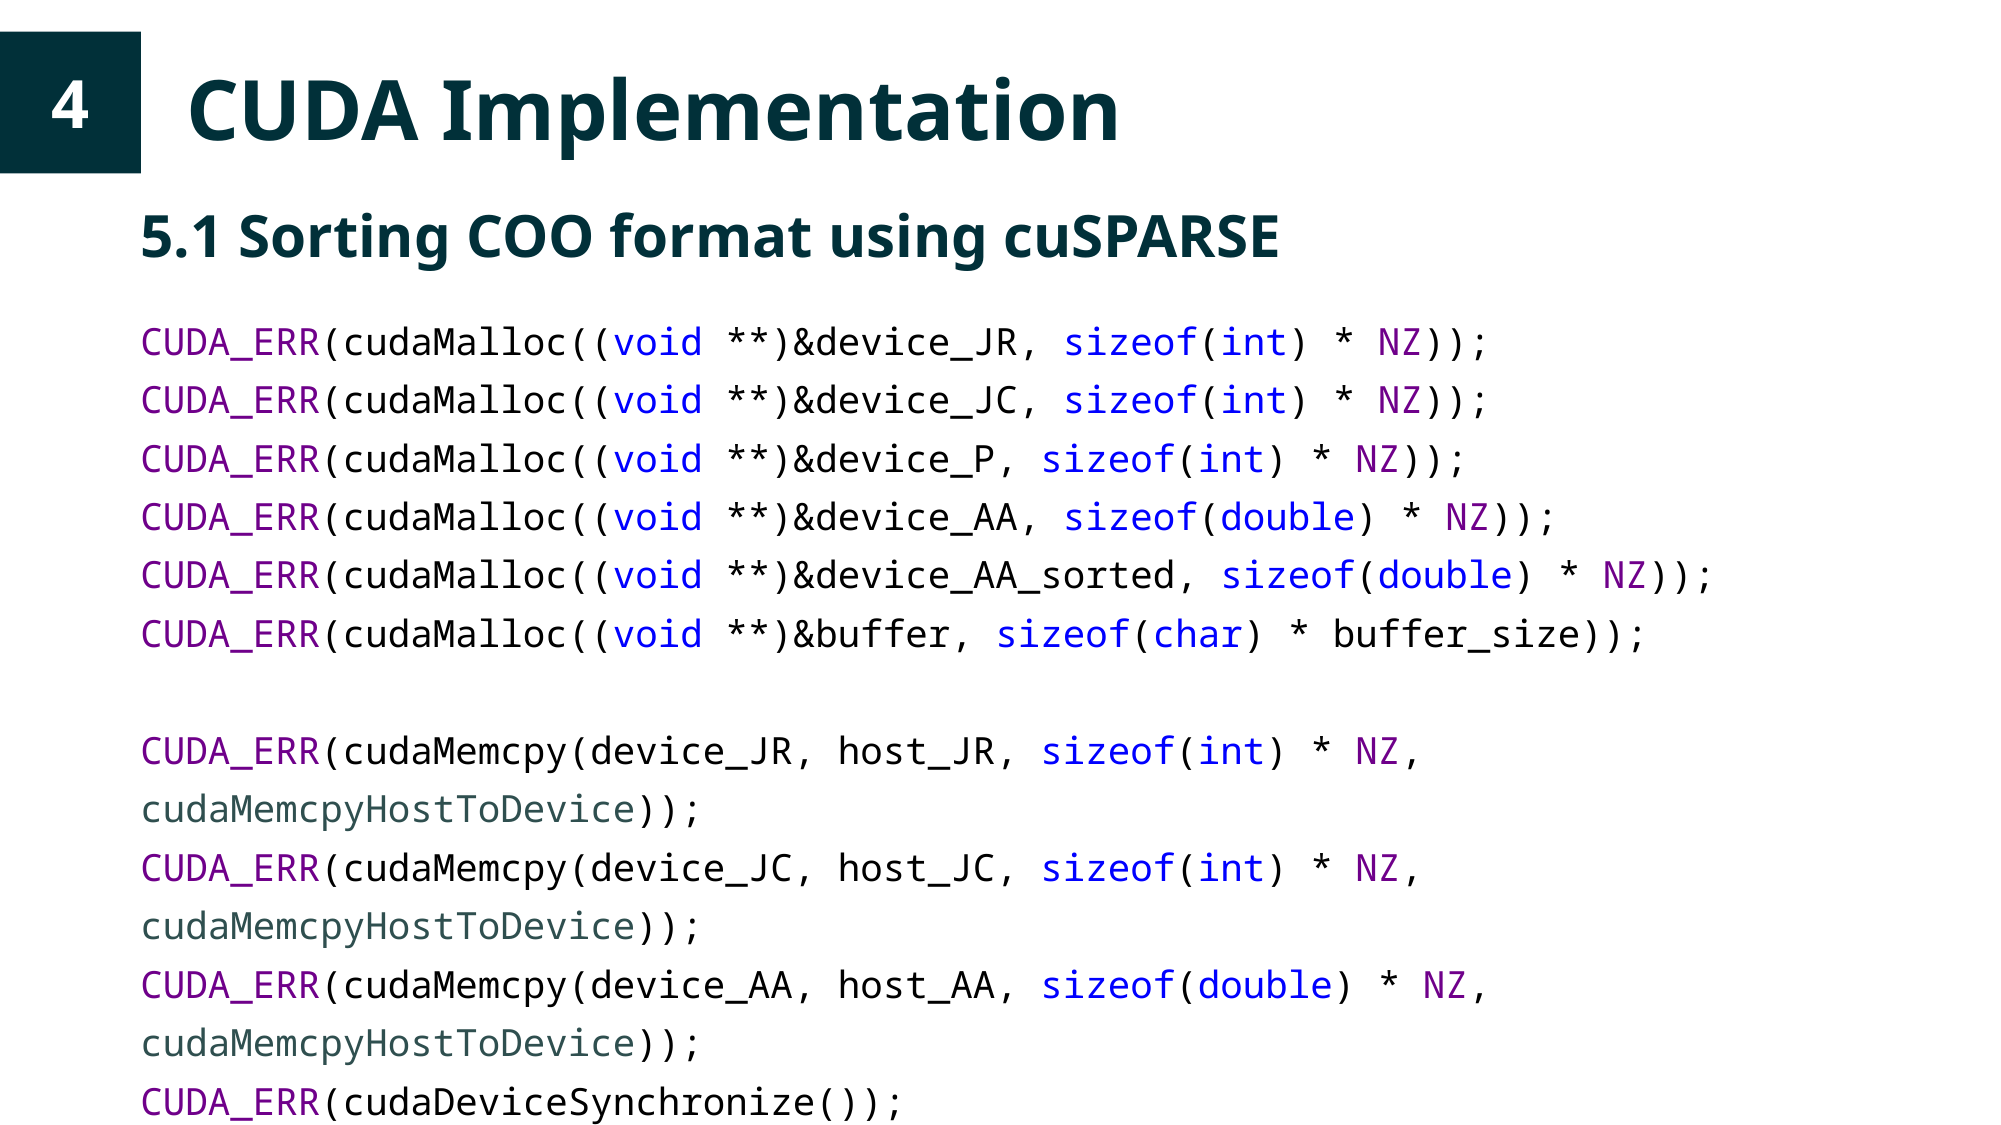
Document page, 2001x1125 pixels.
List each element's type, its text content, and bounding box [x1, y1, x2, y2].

text_box CUDA_ERR(cudaMalloc((void **)&device_JR, sizeof(int) * NZ)); CUDA_ERR(cudaMalloc((void **)&device_JC, sizeof(int) * NZ)); CUDA_ERR(cudaMalloc((void **)&device_P, sizeof(int) * NZ)); CUDA_ERR(cudaMalloc((void **)&device_AA, sizeof(double) * NZ)); CUDA_ERR(cudaMalloc((void **)&device_AA_sorted, sizeof(double) * NZ)); CUDA_ERR(cudaMalloc((void **)&buffer, sizeof(char) * buffer_size)); CUDA_ERR(cudaMemcpy(device_JR, host_JR, sizeof(int) * NZ, cudaMemcpyHostToDevice)); CUDA_ERR(cudaMemcpy(device_JC, host_JC, sizeof(int) * NZ, cudaMemcpyHostToDevice)); CUDA_ERR(cudaMemcpy(device_AA, host_AA, sizeof(double) * NZ, cudaMemcpyHostToDevice)); CUDA_ERR(cudaDeviceSynchronize()); [125, 296, 1937, 1125]
text_box 4 [15, 54, 126, 150]
text_box [0, 31, 142, 174]
text_box CUDA Implementation [171, 49, 1955, 165]
text_box 5.1 Sorting COO format using cuSPARSE [125, 191, 1859, 277]
